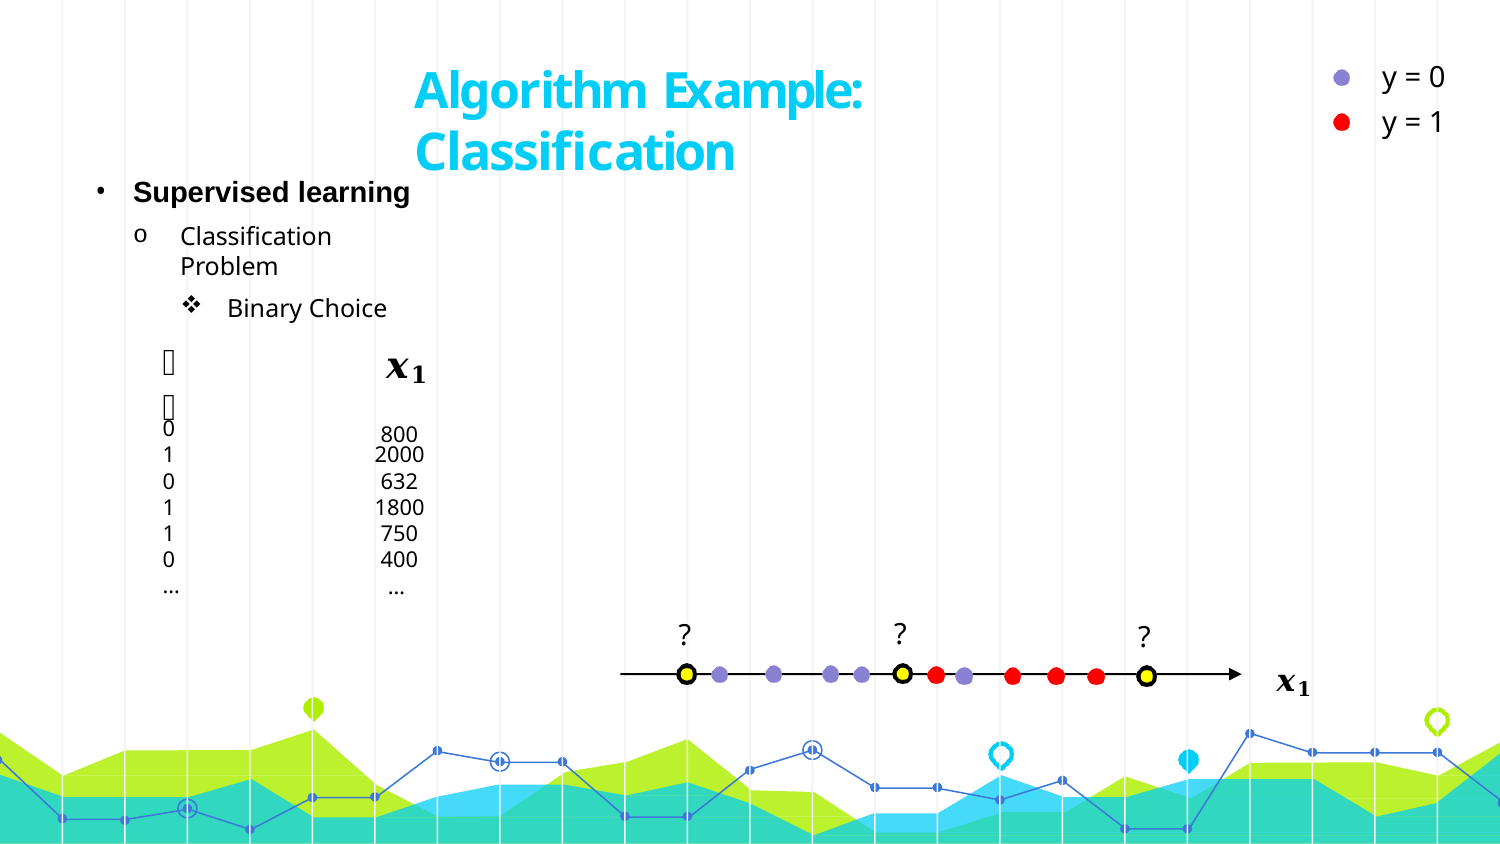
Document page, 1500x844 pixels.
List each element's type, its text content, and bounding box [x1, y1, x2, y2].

title Algorithm Example: Classification [412, 56, 1119, 200]
picture [1333, 113, 1350, 131]
text_box 750 400 … [378, 517, 420, 599]
picture [1424, 707, 1436, 737]
picture [1333, 69, 1350, 86]
picture [303, 697, 311, 722]
text_box ? [892, 613, 913, 651]
text_box 2000 [372, 438, 426, 468]
text_box ? [676, 614, 697, 652]
picture [1189, 749, 1199, 774]
picture [1439, 707, 1450, 737]
text_box 𝒙𝟏 [1267, 654, 1312, 701]
picture [1178, 749, 1186, 774]
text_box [620, 662, 1242, 687]
text_box ? [1136, 616, 1157, 654]
text_box 0 1 0 1 1 0 … [160, 412, 187, 599]
picture [988, 741, 999, 771]
text_box 𝒙𝟏 800 [374, 335, 427, 447]
text_box 𝒚 [160, 335, 188, 428]
picture [314, 697, 324, 722]
text_box 632 [378, 465, 420, 491]
text_box Supervised learning Classification Problem Binary Choice [93, 156, 430, 323]
text_box 1800 [372, 491, 426, 520]
text_box y = 0 y = 1 [1380, 45, 1449, 139]
picture [1001, 741, 1014, 771]
